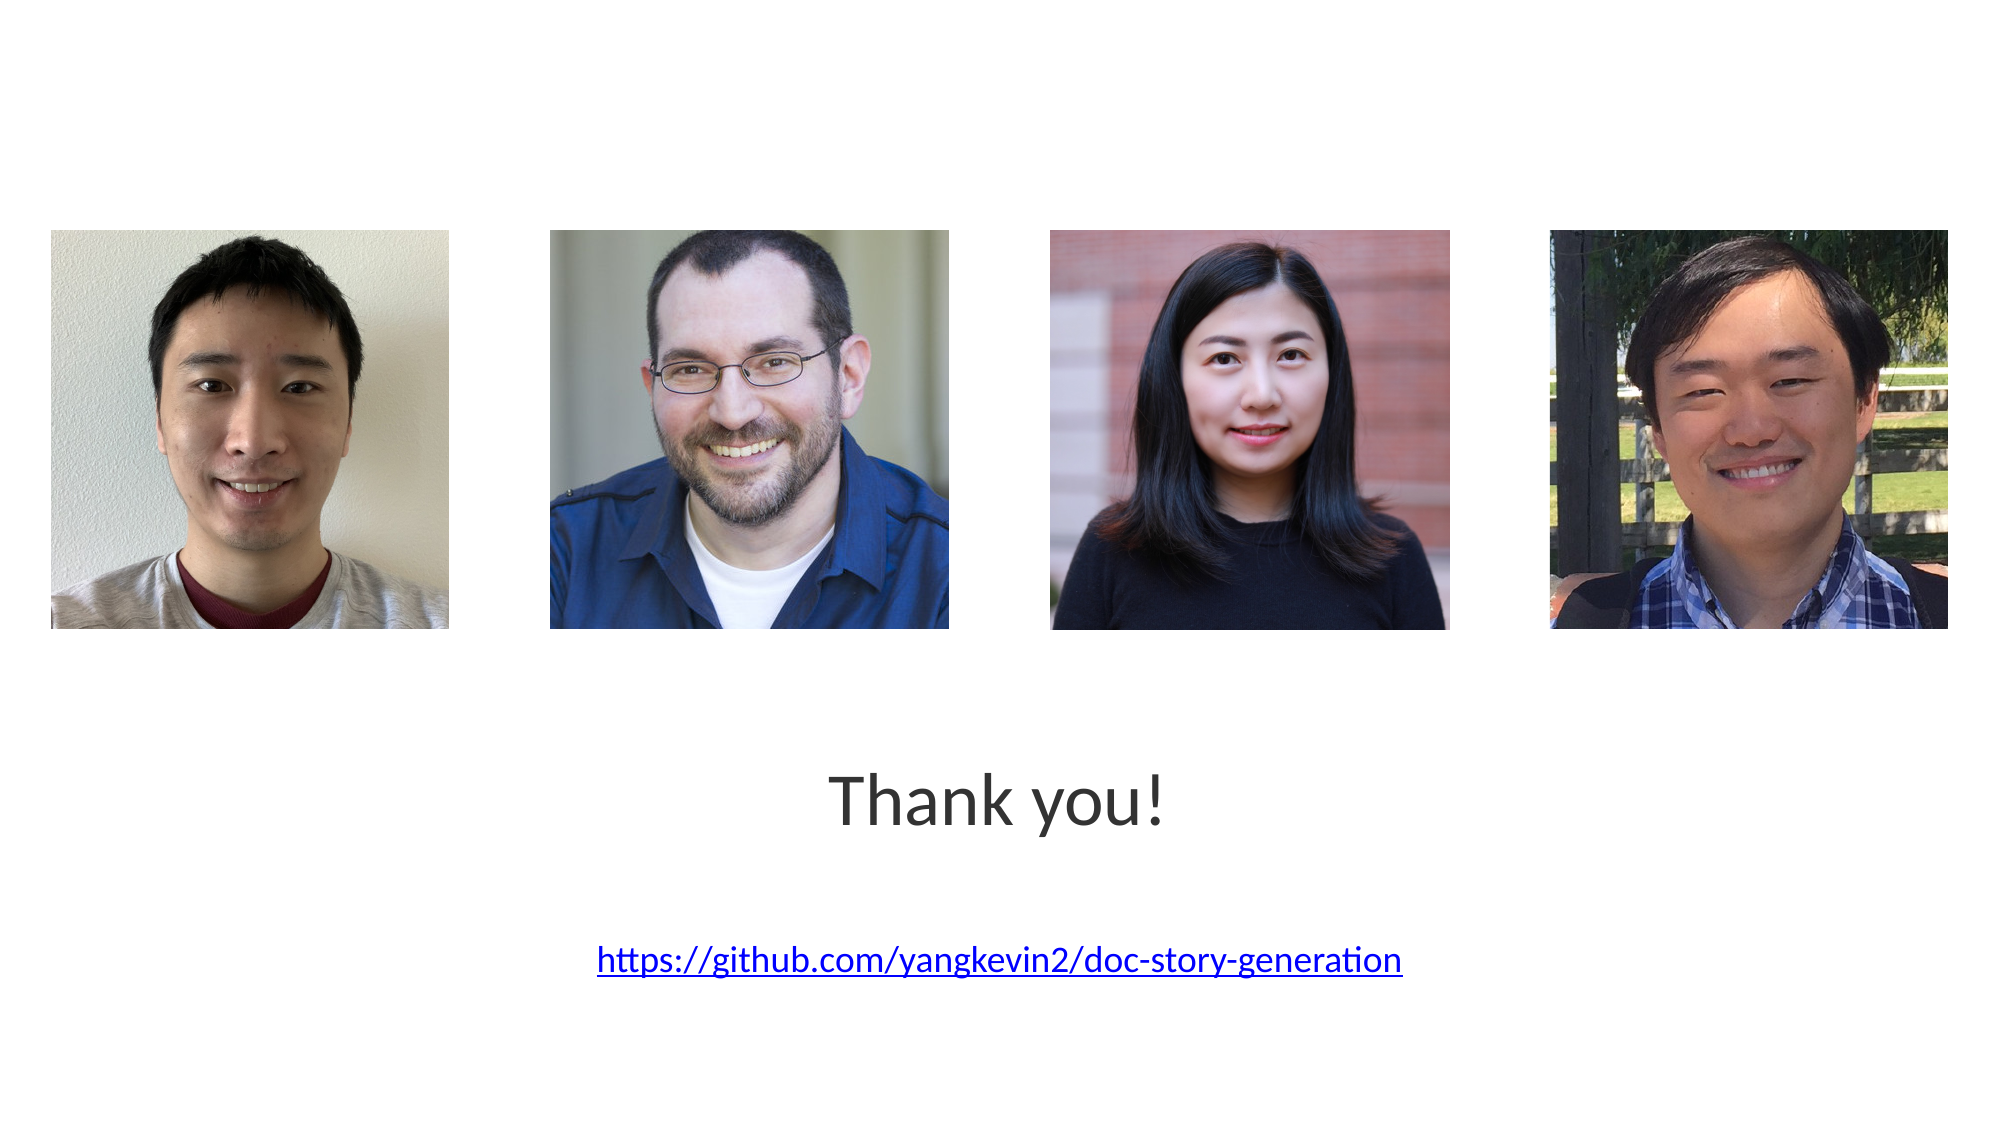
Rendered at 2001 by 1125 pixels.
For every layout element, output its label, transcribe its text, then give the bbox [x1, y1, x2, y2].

picture [1549, 230, 1949, 630]
text_box Thank you! [813, 743, 1186, 848]
picture [1050, 230, 1450, 631]
text_box https://github.com/yangkevin2/doc-story-generation [581, 927, 1419, 988]
picture [50, 230, 450, 630]
picture [550, 230, 949, 630]
